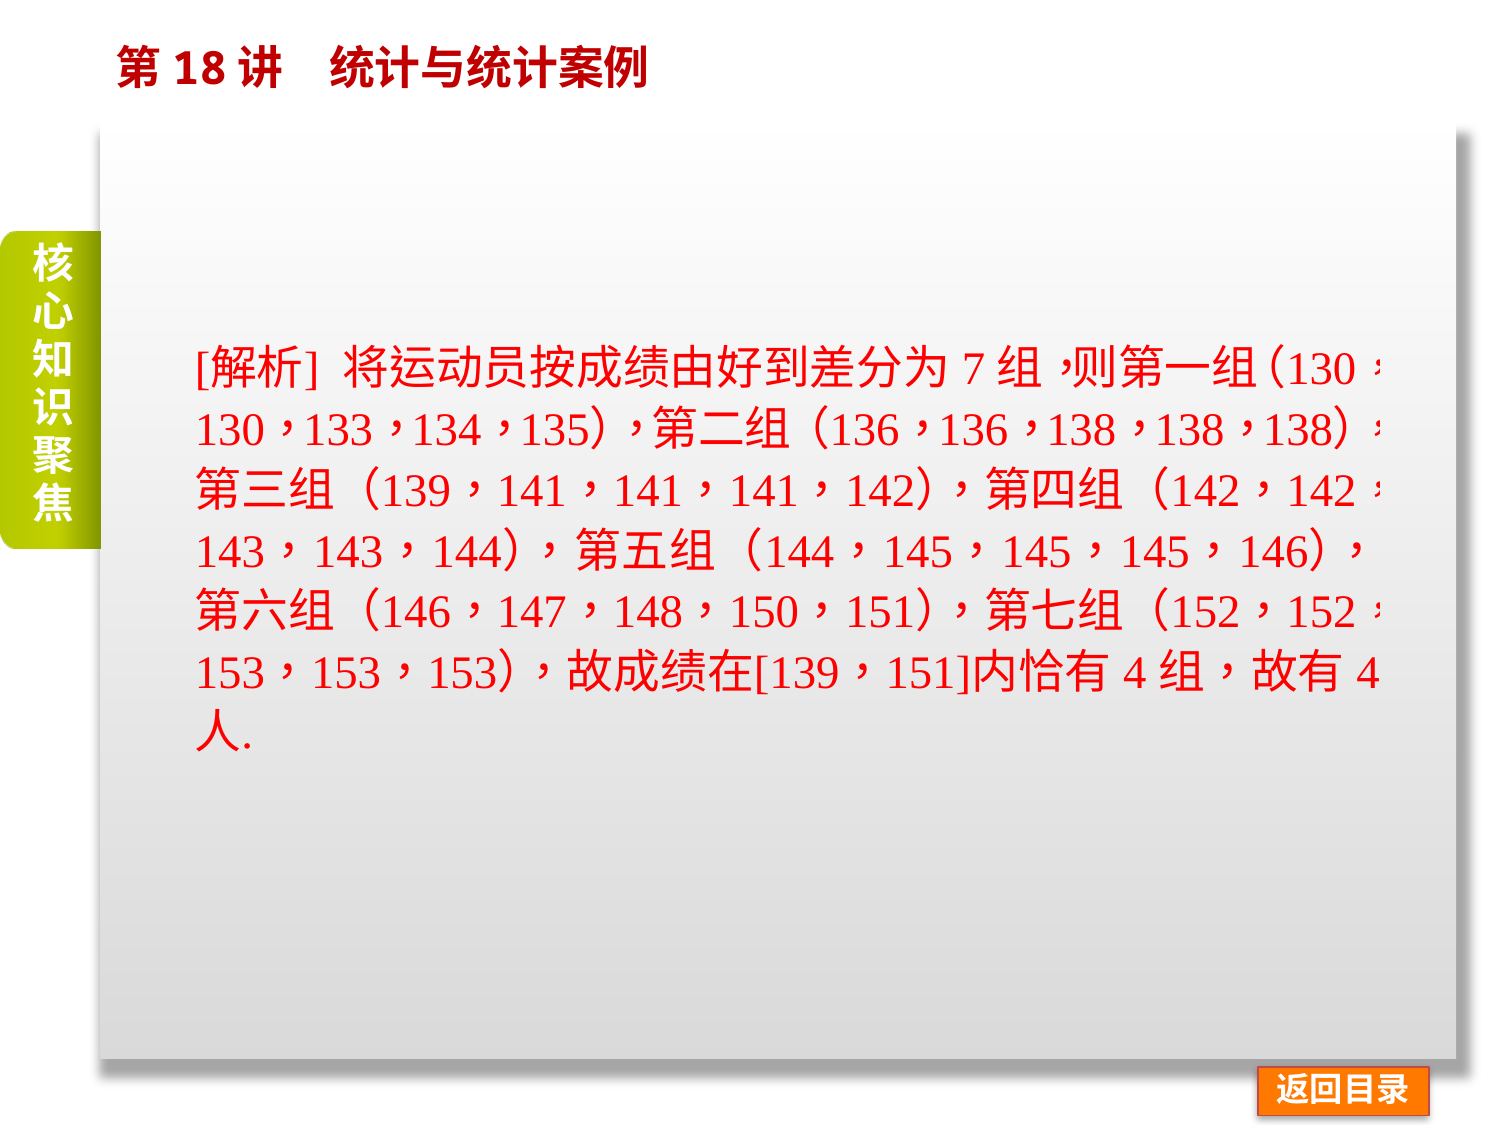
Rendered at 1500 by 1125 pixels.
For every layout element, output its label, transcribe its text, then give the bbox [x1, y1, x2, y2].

title 第18讲 统计与统计案例 [100, 27, 1199, 106]
picture [0, 231, 101, 549]
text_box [194, 337, 1380, 824]
text_box 返回目录 [1257, 1066, 1430, 1116]
